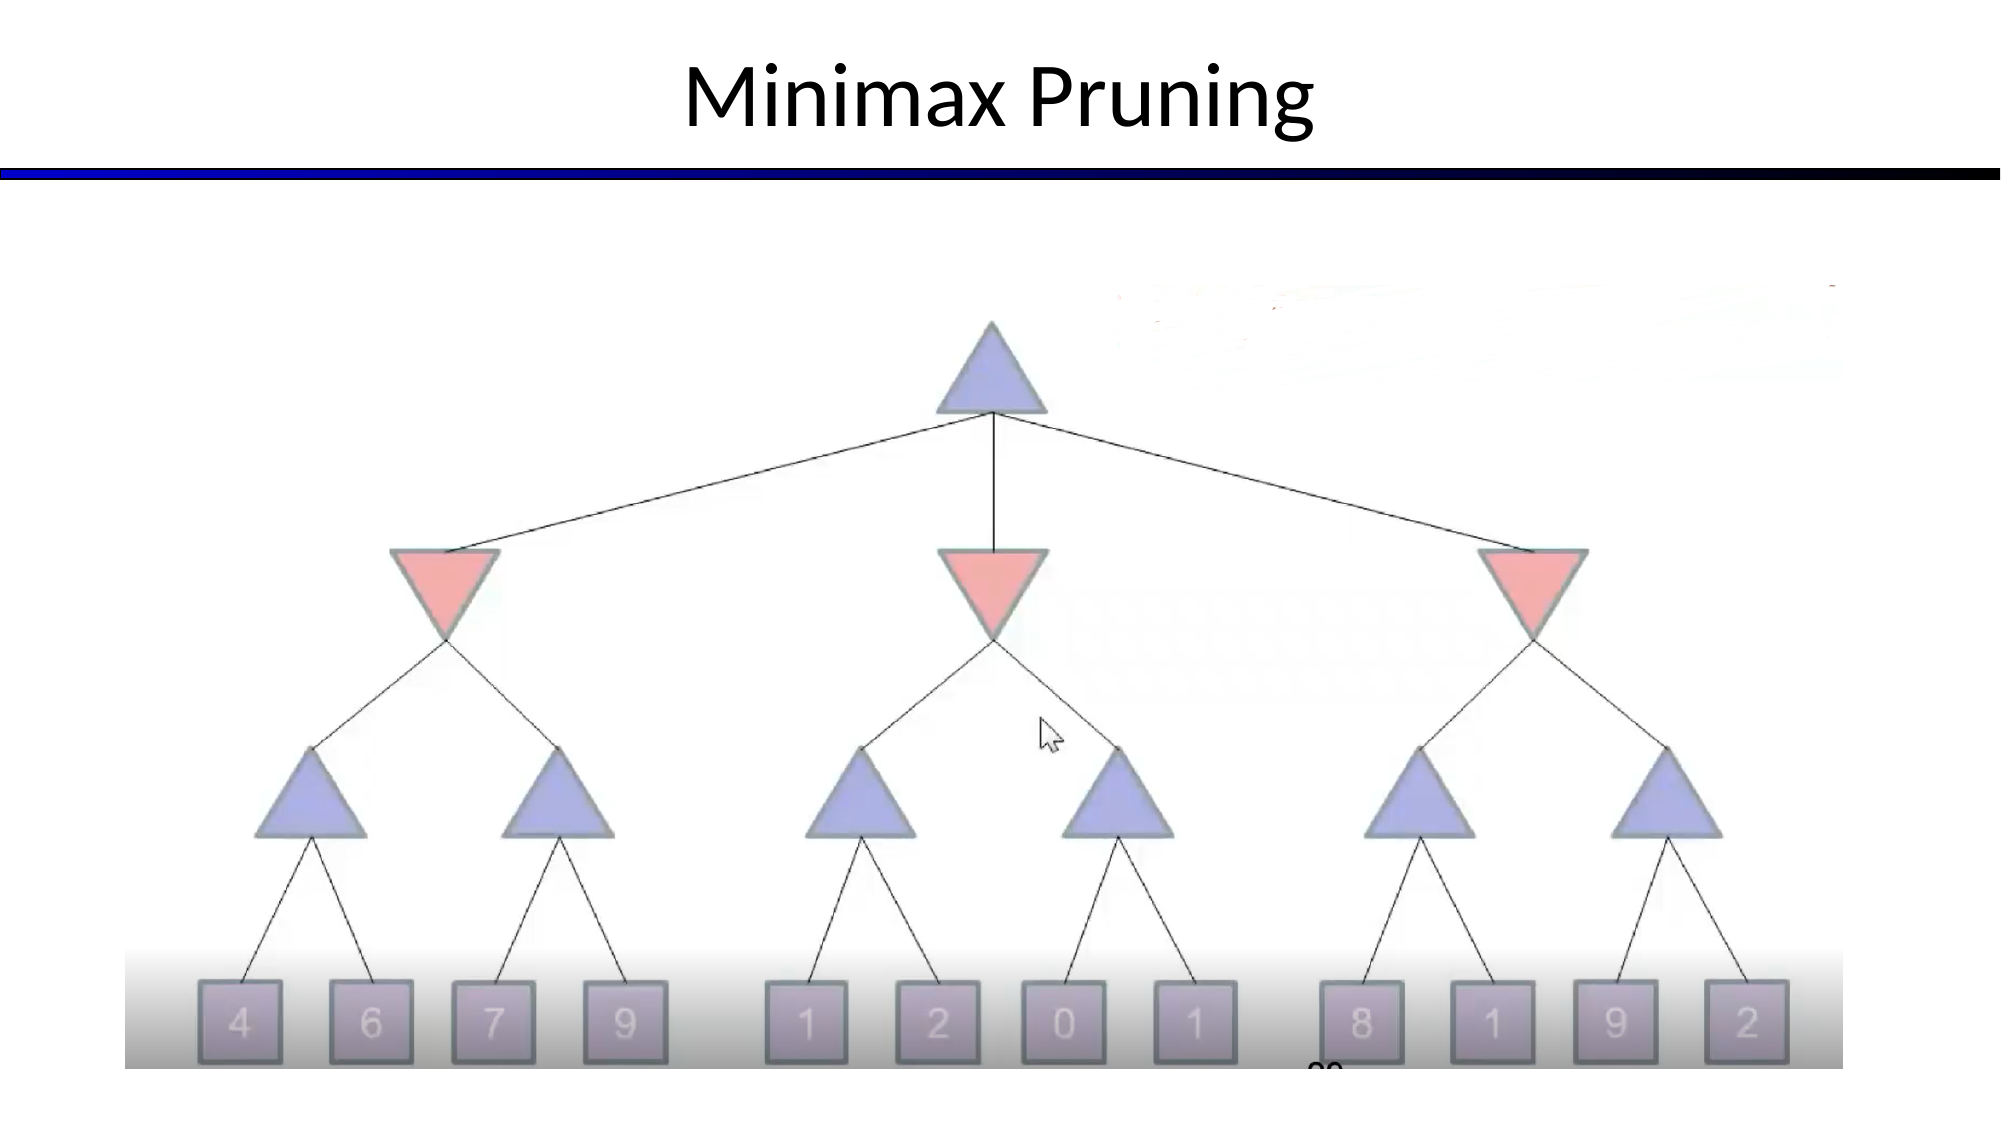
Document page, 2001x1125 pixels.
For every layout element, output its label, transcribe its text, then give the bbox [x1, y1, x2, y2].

title Minimax Pruning [0, 0, 2000, 184]
picture [124, 285, 1843, 1070]
